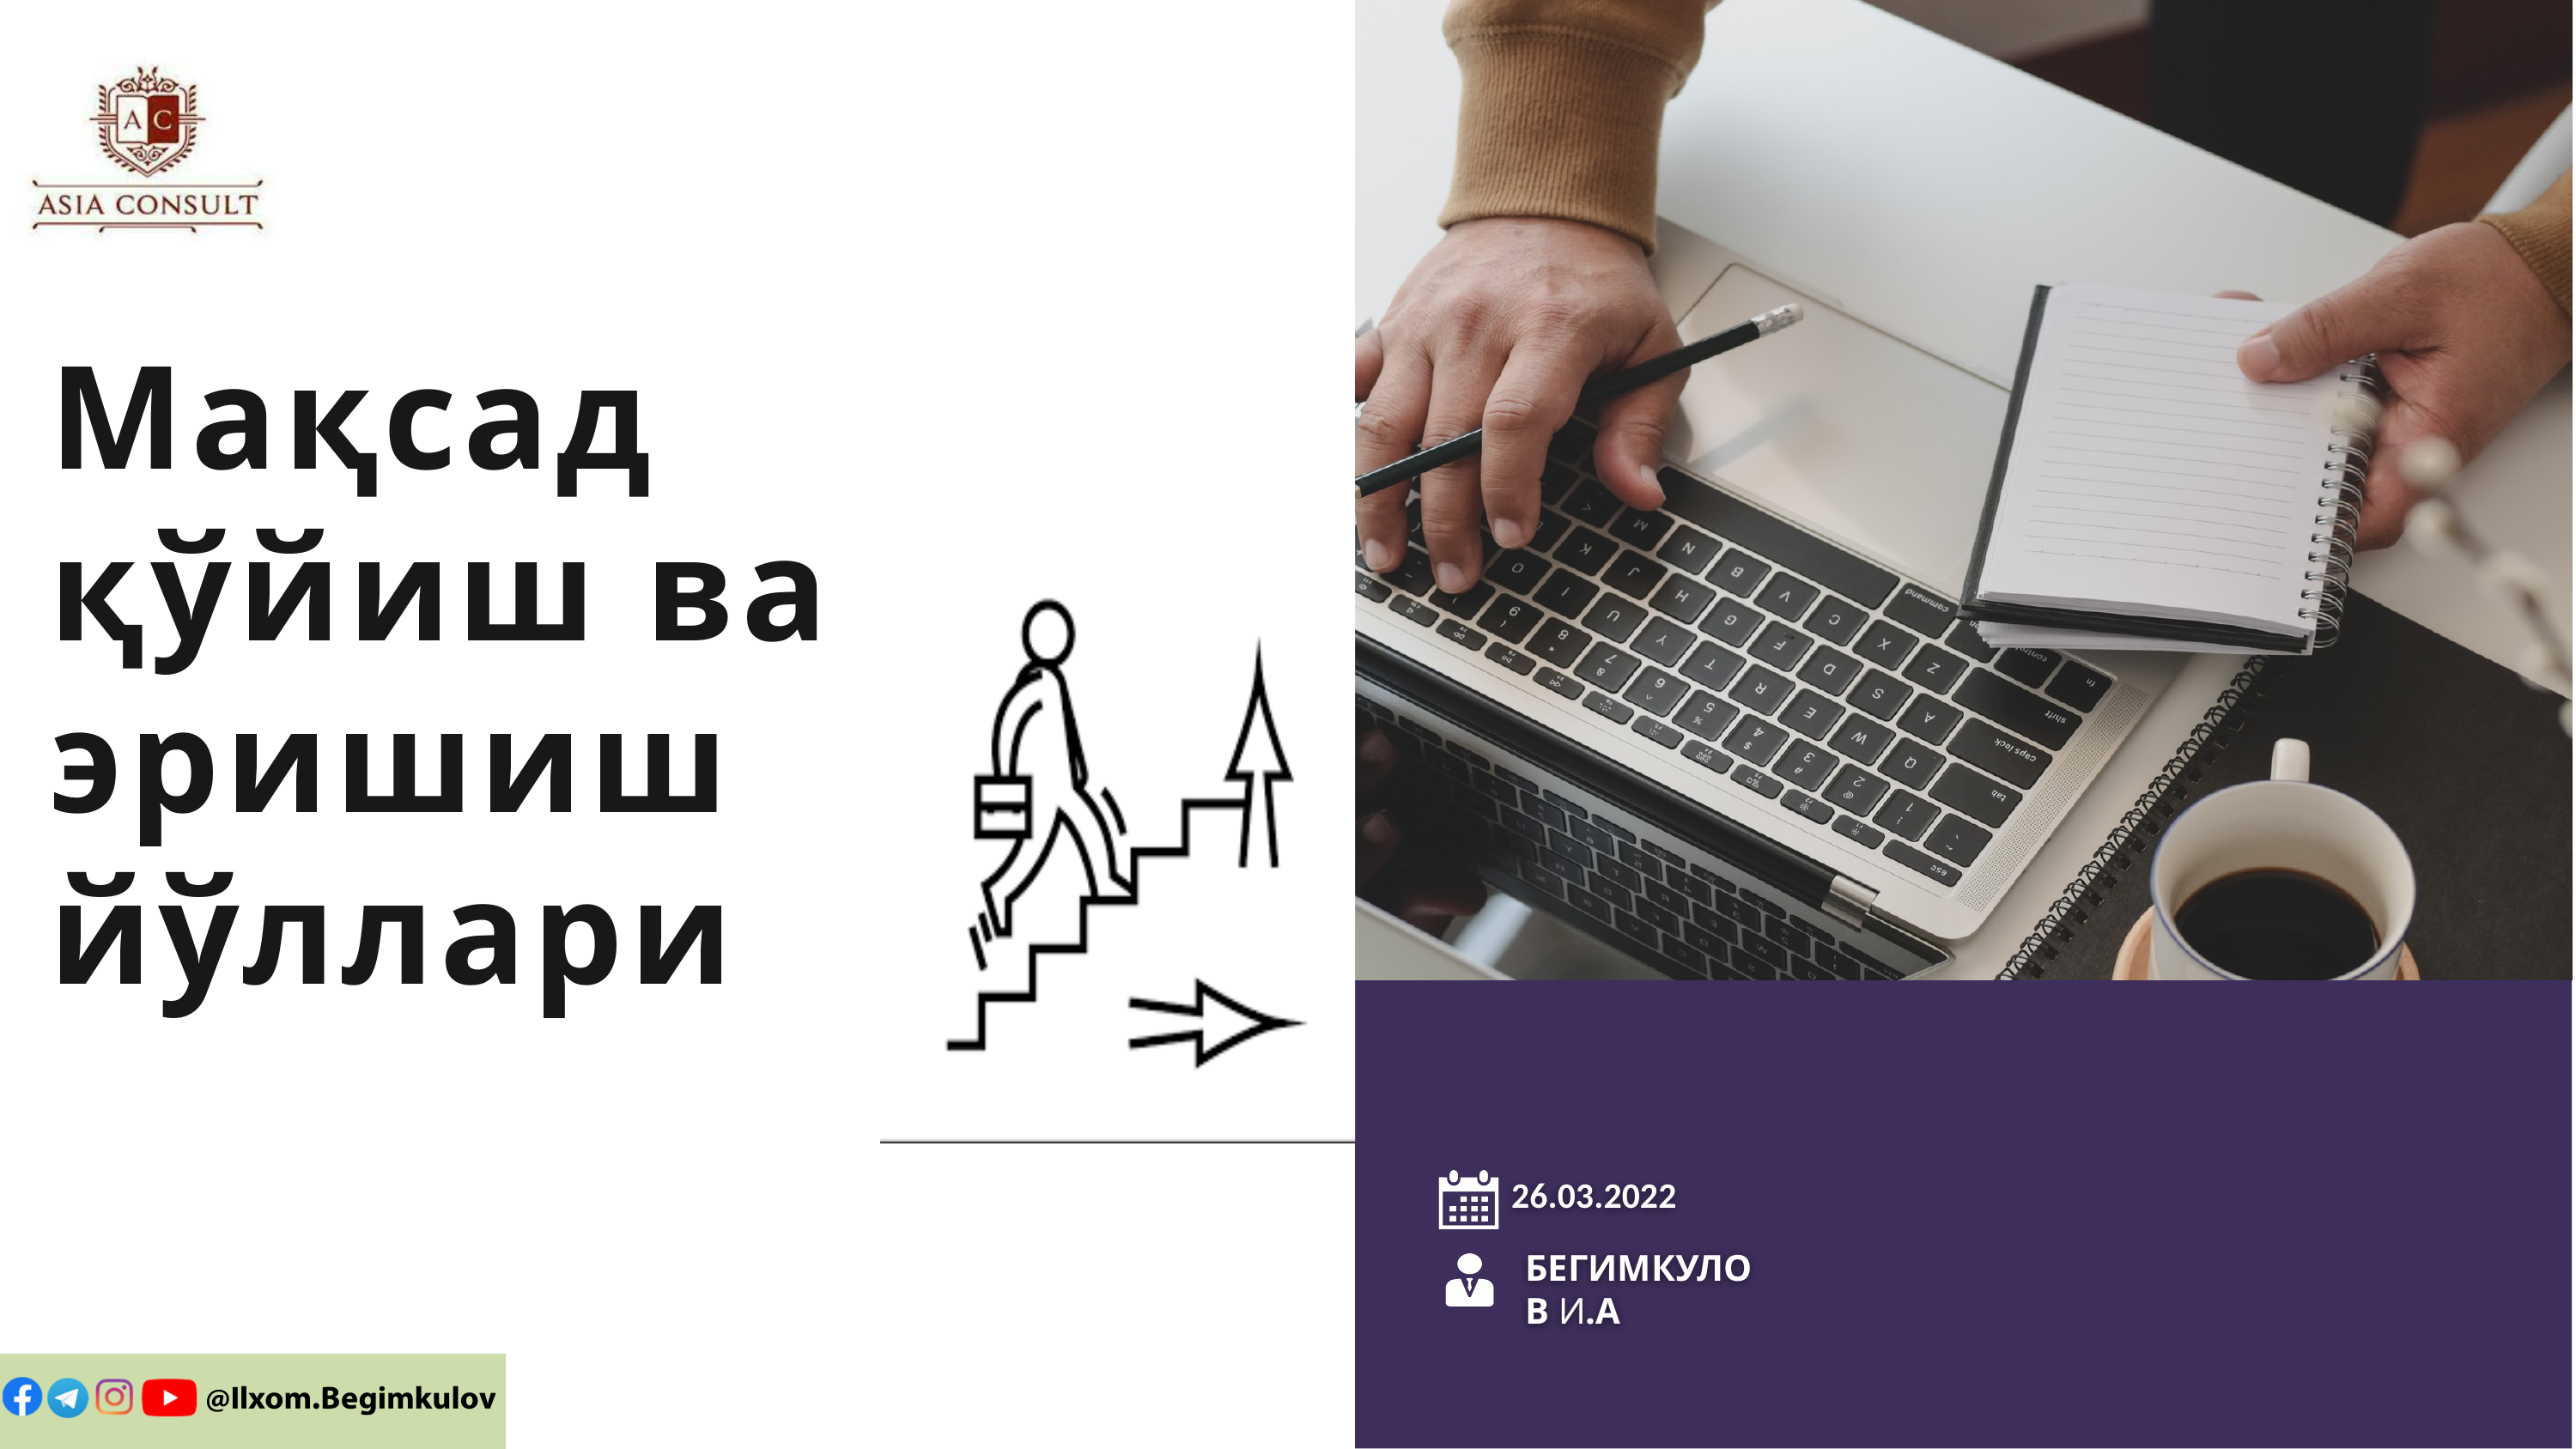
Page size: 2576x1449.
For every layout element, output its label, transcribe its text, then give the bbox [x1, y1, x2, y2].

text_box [588, 466, 1728, 1229]
picture [0, 1353, 506, 1449]
picture [0, 0, 299, 302]
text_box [1354, 0, 2573, 1449]
title Мақсад қўйиш ва эришиш йўллари [47, 324, 1169, 1014]
picture [1437, 1252, 1502, 1307]
